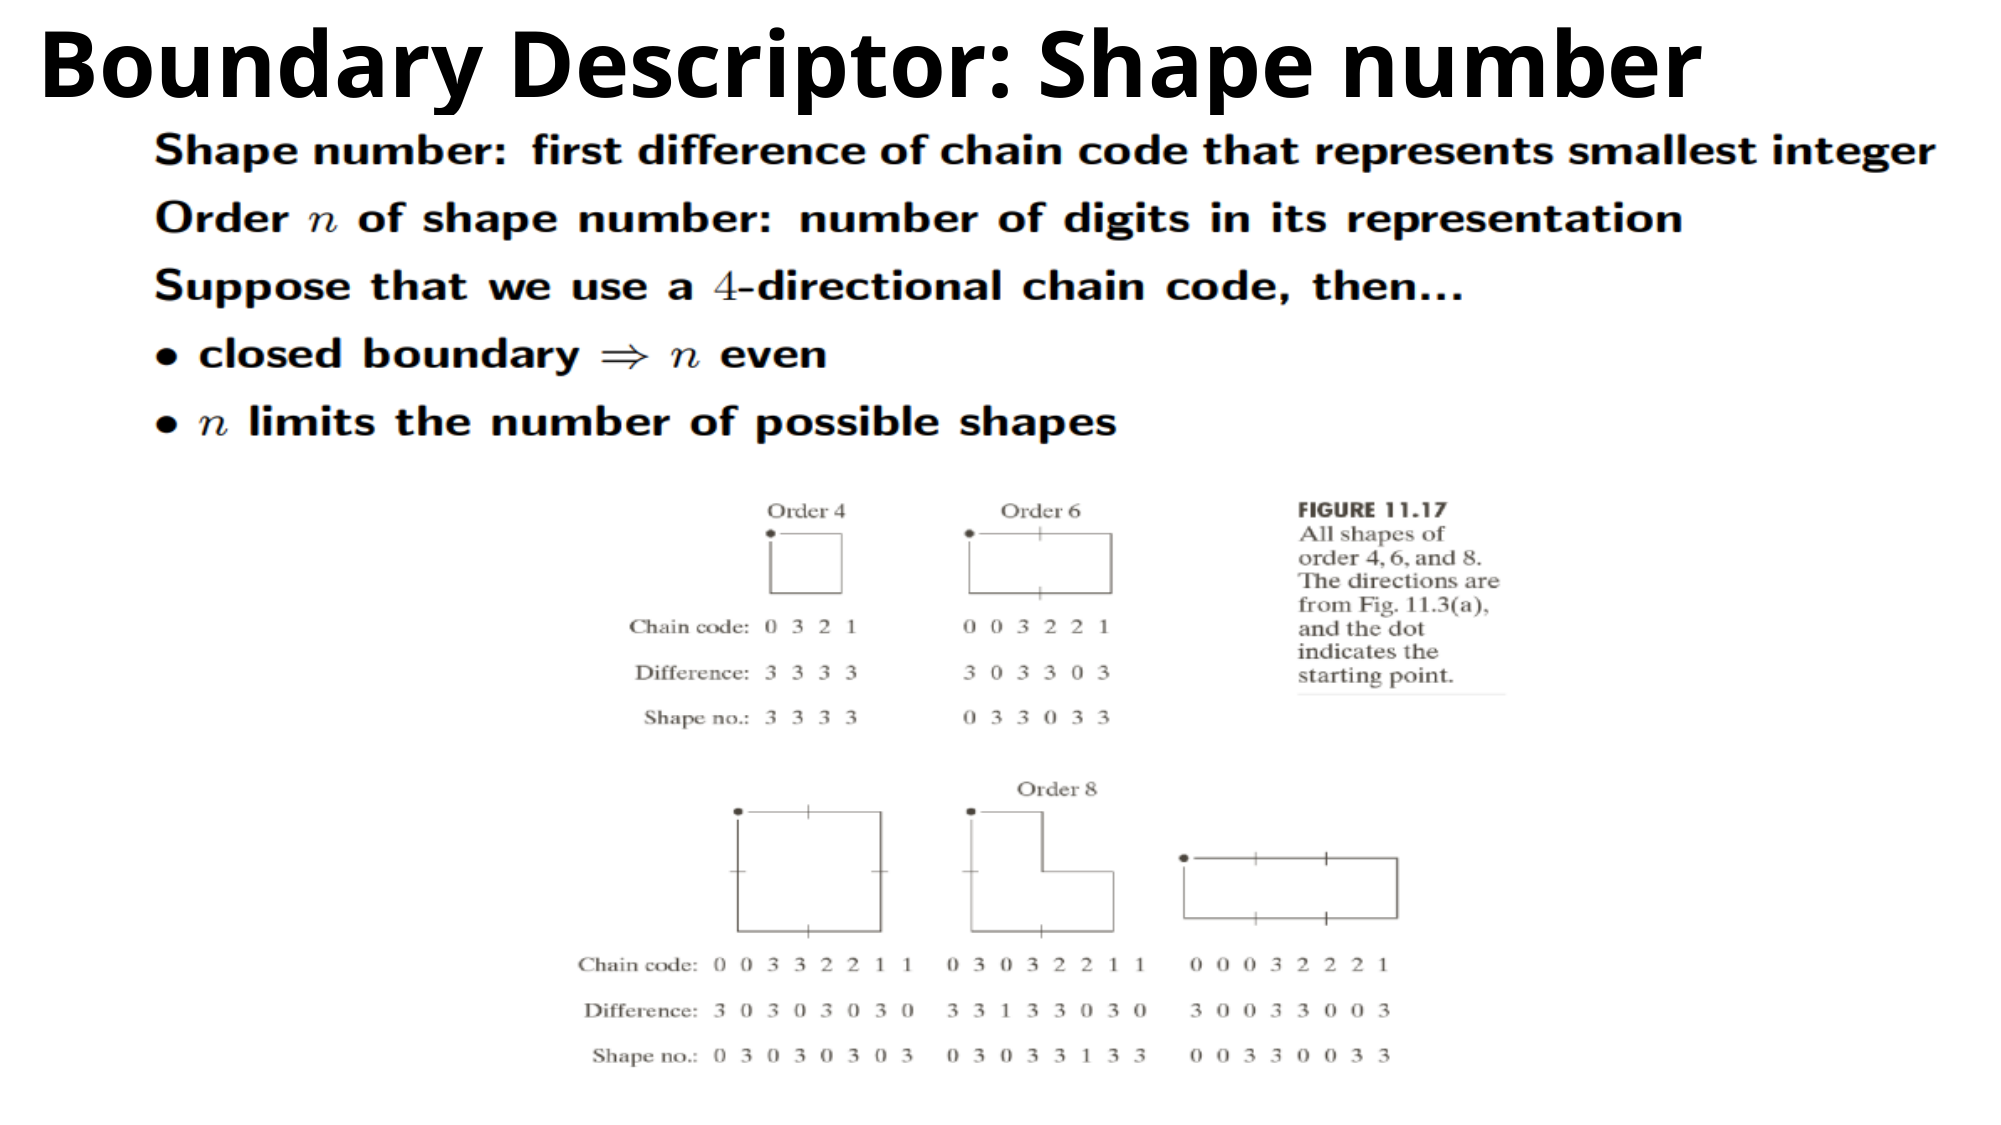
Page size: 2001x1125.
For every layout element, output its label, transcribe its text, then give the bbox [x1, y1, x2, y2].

title Boundary Descriptor: Shape number [22, 3, 1748, 132]
picture [137, 115, 1965, 1087]
